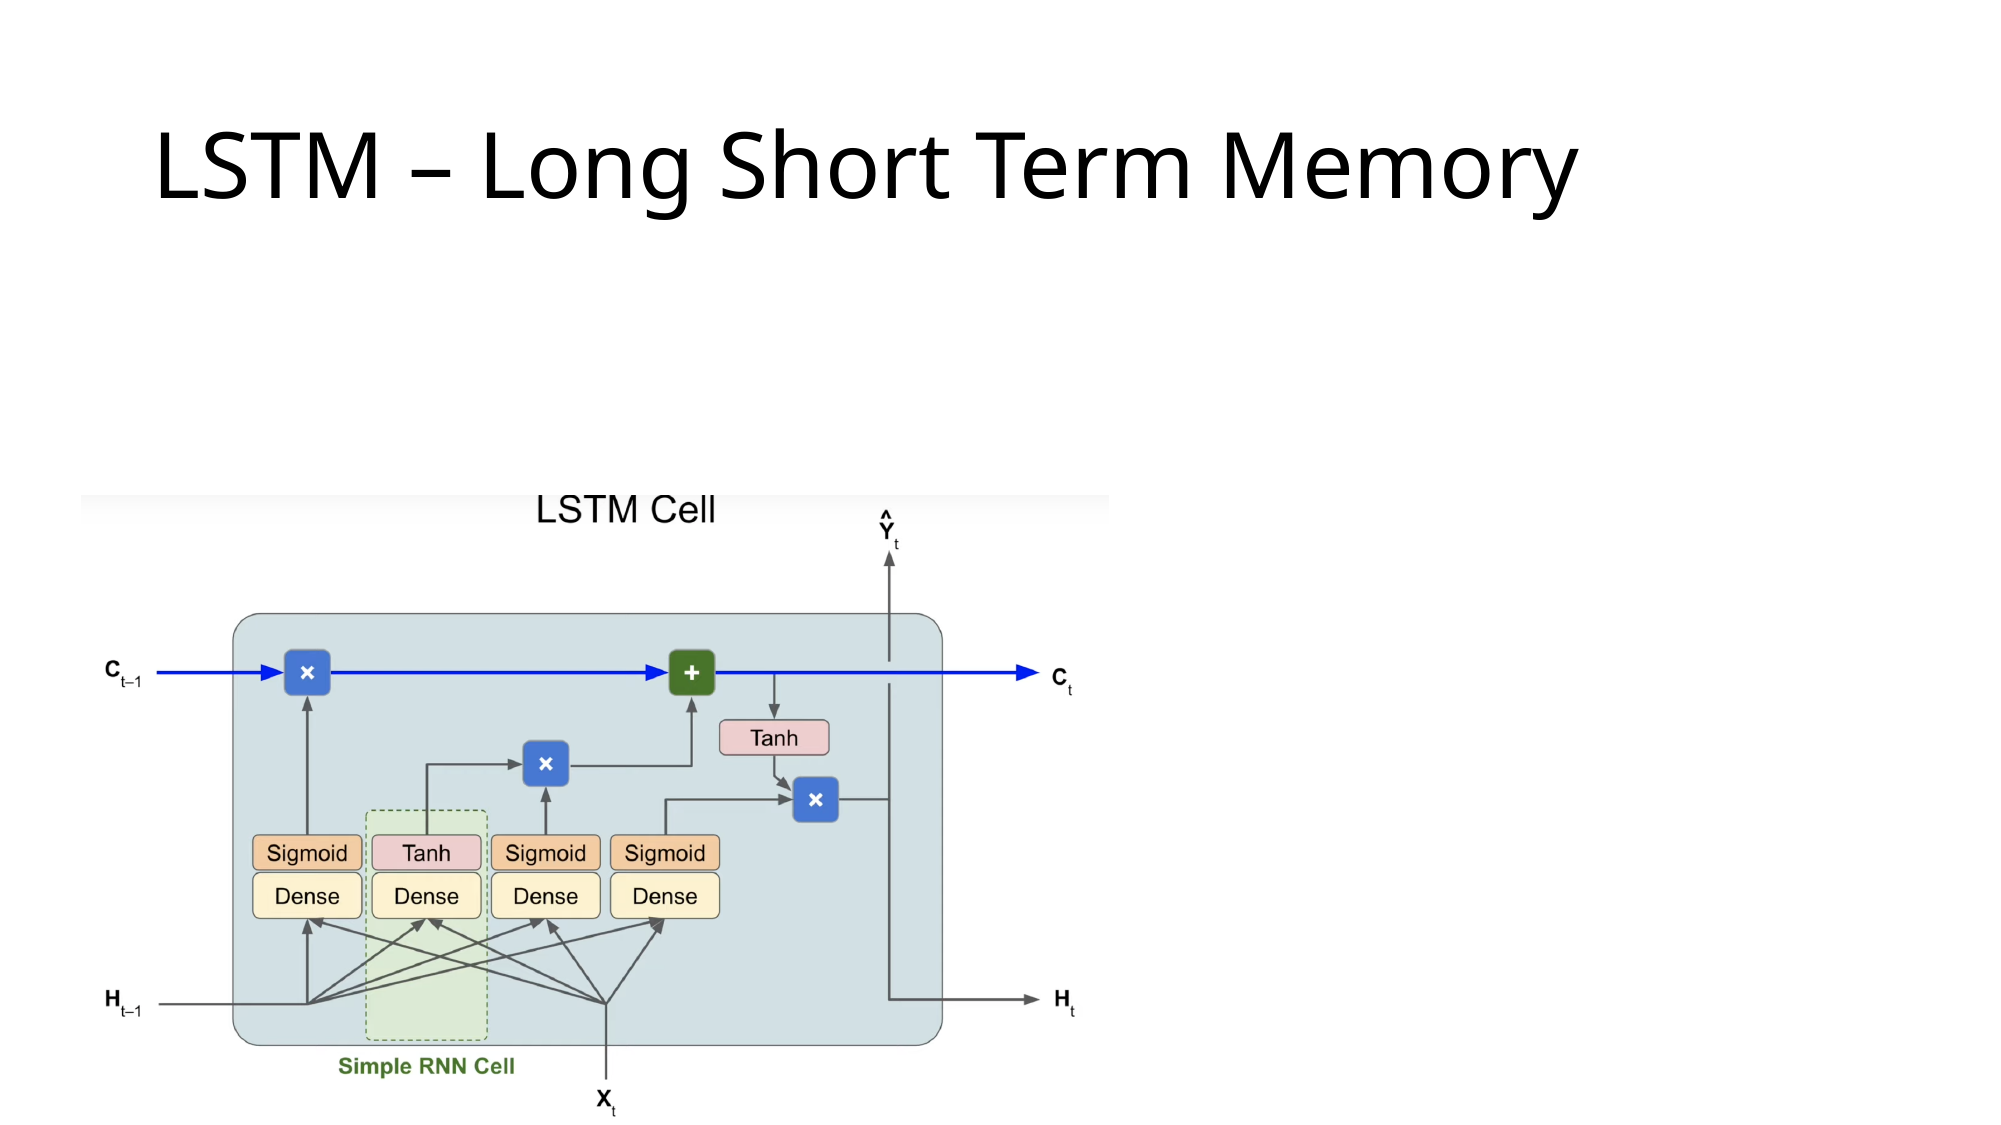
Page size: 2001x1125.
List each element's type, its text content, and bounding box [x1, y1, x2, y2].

picture [81, 495, 1109, 1125]
title LSTM – Long Short Term Memory [137, 59, 1863, 278]
